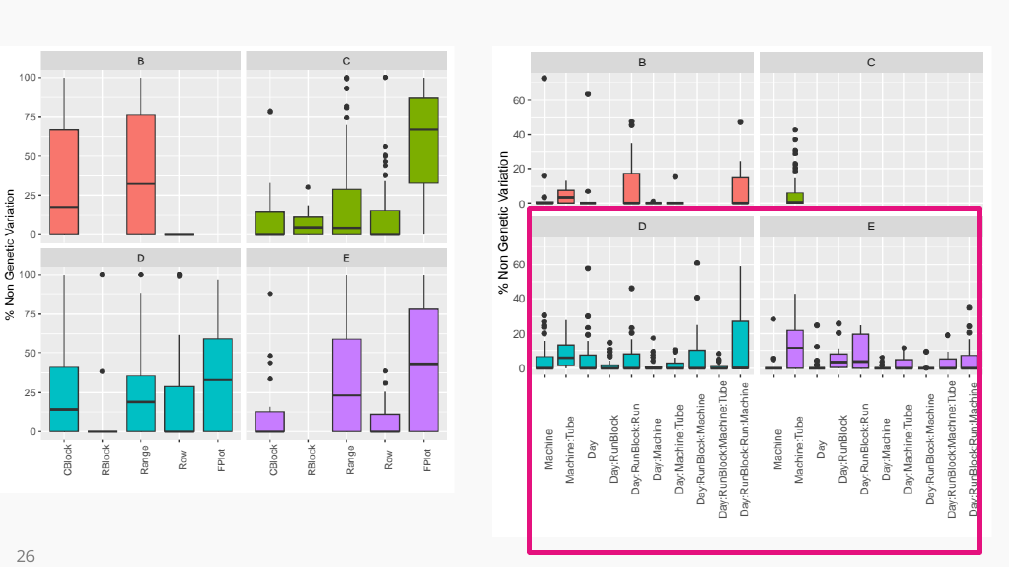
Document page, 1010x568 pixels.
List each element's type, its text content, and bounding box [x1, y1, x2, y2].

picture [491, 46, 992, 537]
slide_number 26 [8, 545, 43, 566]
picture [0, 46, 455, 494]
text_box [528, 545, 982, 554]
